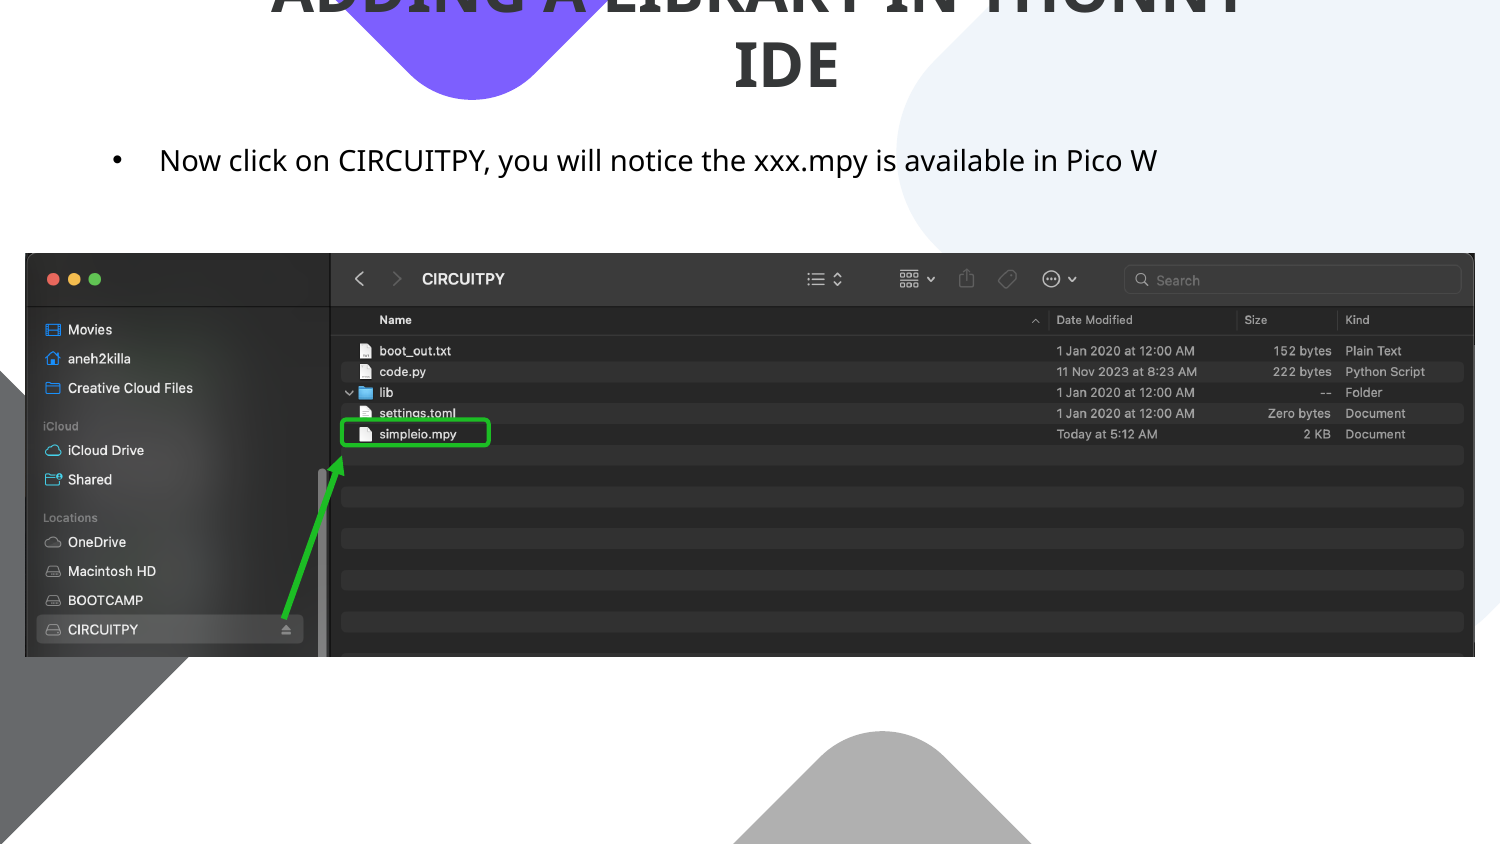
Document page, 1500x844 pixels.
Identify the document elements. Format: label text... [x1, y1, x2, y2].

subtitle ADDING A LIBRARY IN THONNY IDE [193, 0, 1306, 115]
picture [24, 253, 1476, 658]
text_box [283, 455, 343, 620]
text_box Now click on CIRCUITPY, you will notice the xxx.mpy is available in Pico W [97, 134, 1317, 185]
